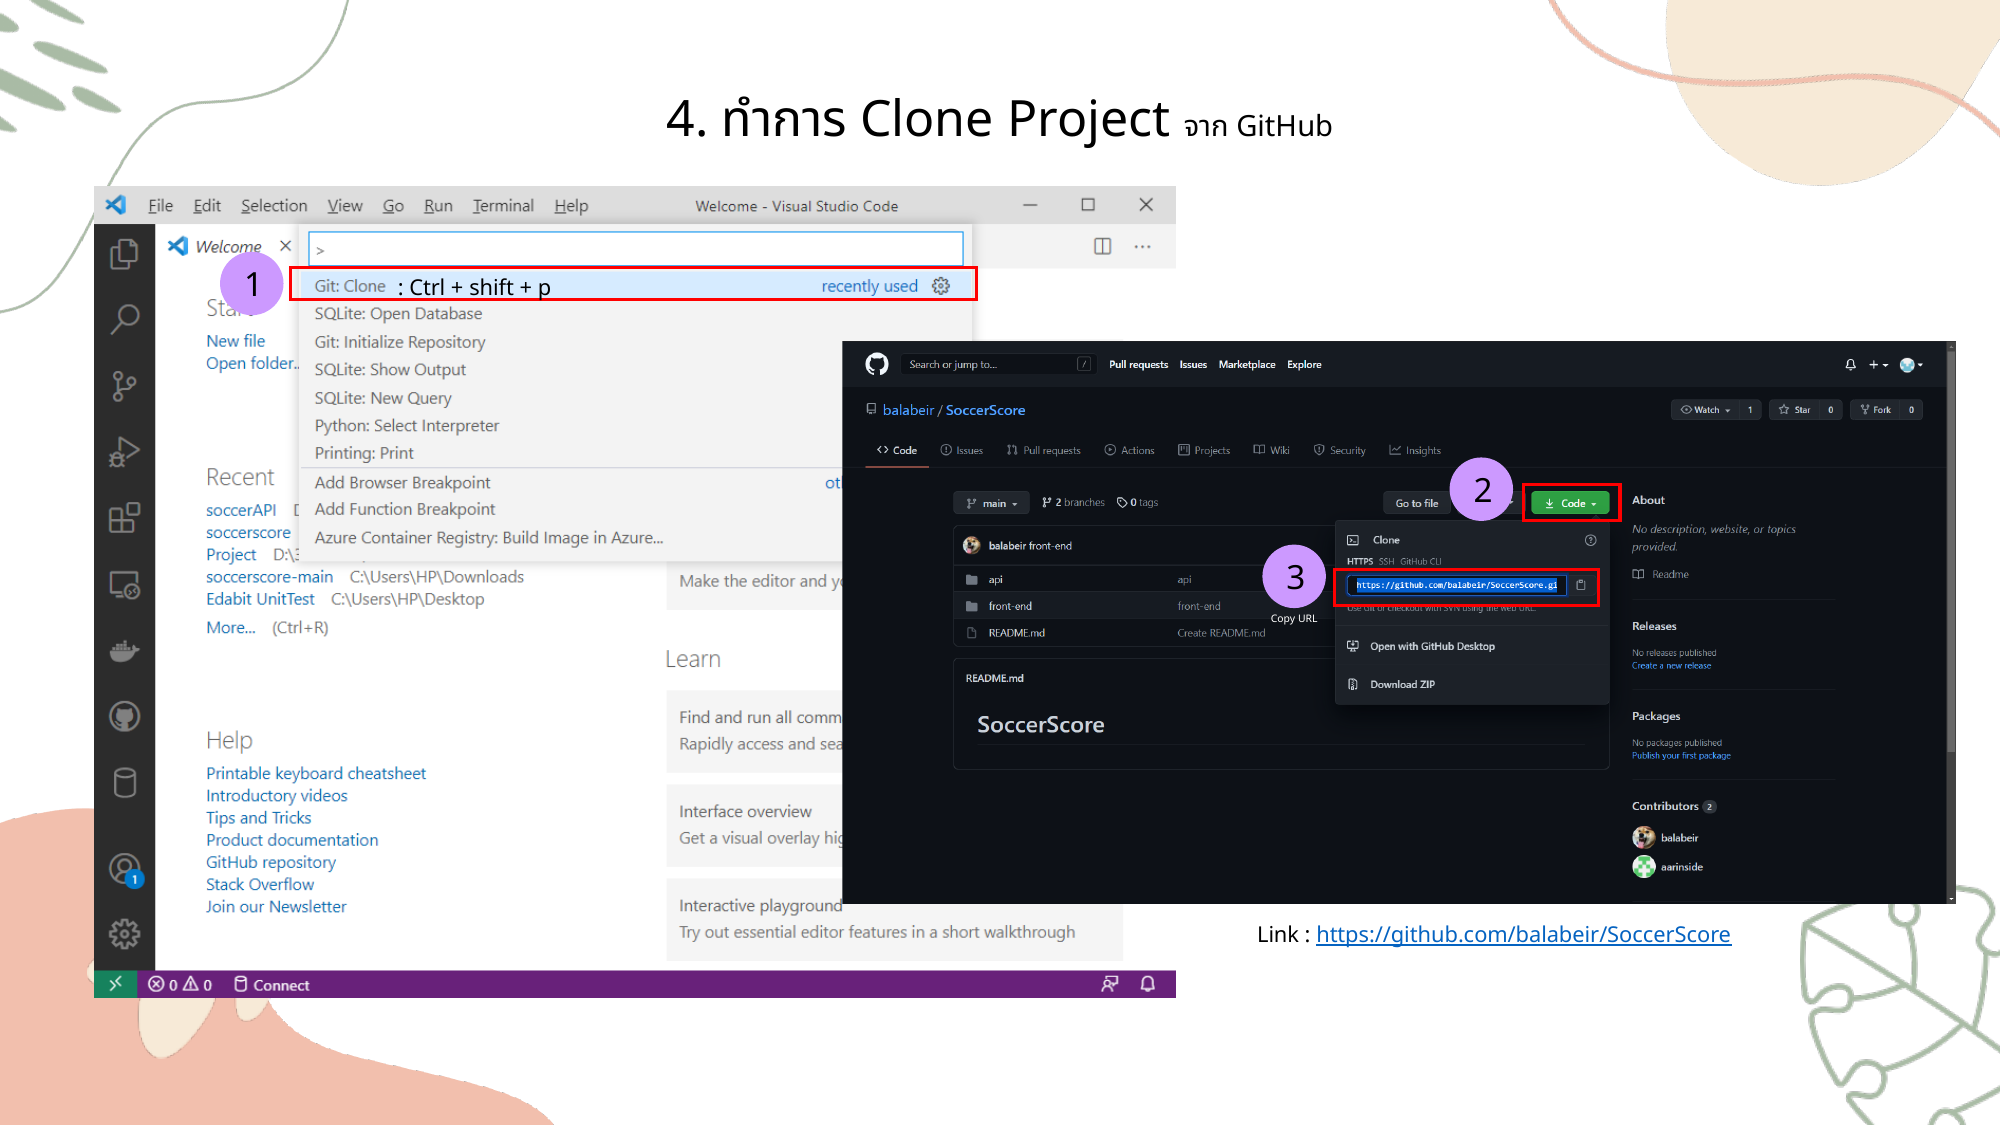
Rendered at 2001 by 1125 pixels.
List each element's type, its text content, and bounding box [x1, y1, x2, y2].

text_box 4. ทำการ Clone Project จาก GitHub [339, 78, 1587, 154]
text_box Link : https://github.com/balabeir/SoccerScore [1242, 913, 1753, 958]
picture [0, 0, 2000, 1125]
